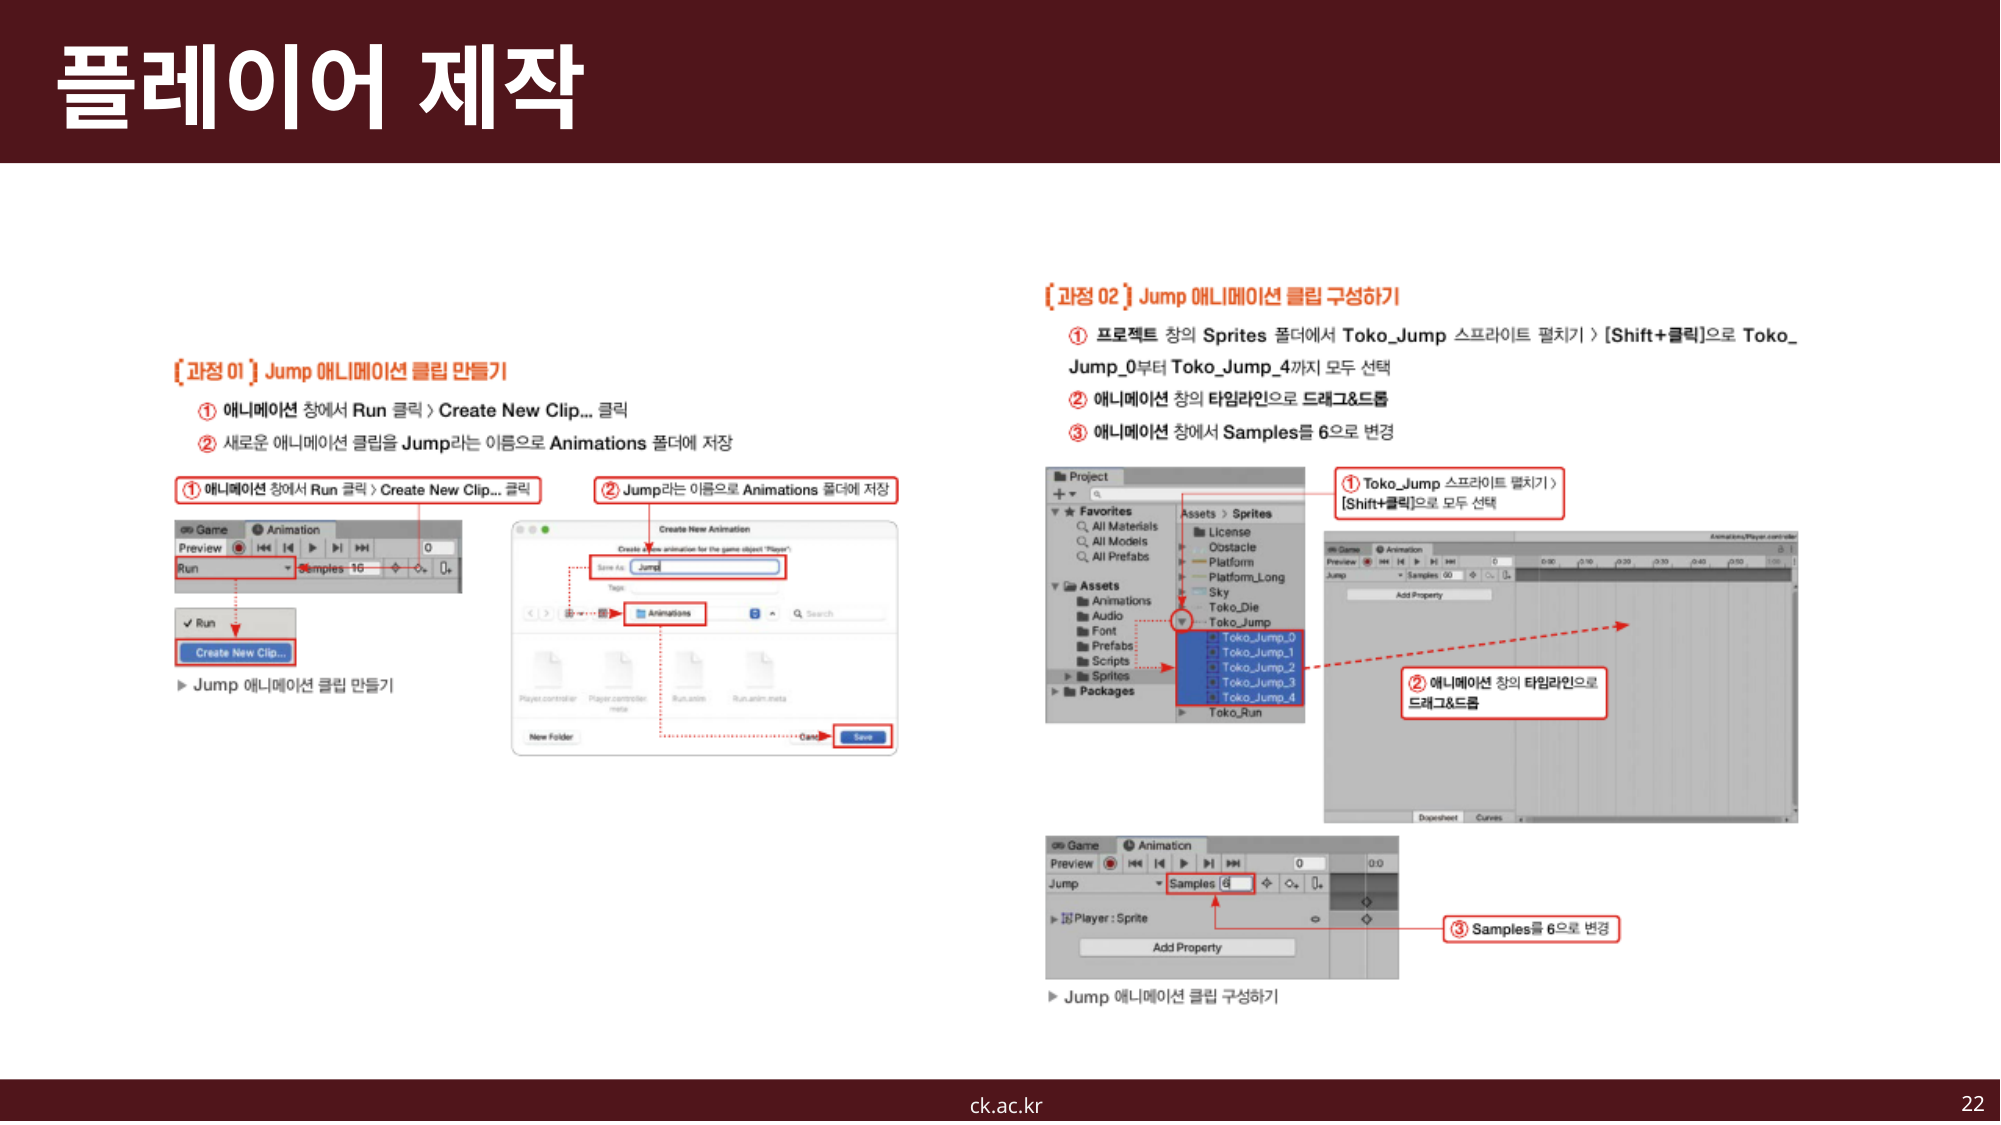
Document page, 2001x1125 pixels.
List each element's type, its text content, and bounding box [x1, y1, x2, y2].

slide_number 22 [1911, 1083, 2000, 1125]
picture [156, 356, 924, 769]
picture [1030, 278, 1808, 1022]
title 플레이어 제작 [39, 34, 1289, 149]
footer ck.ac.kr [949, 1084, 1064, 1125]
